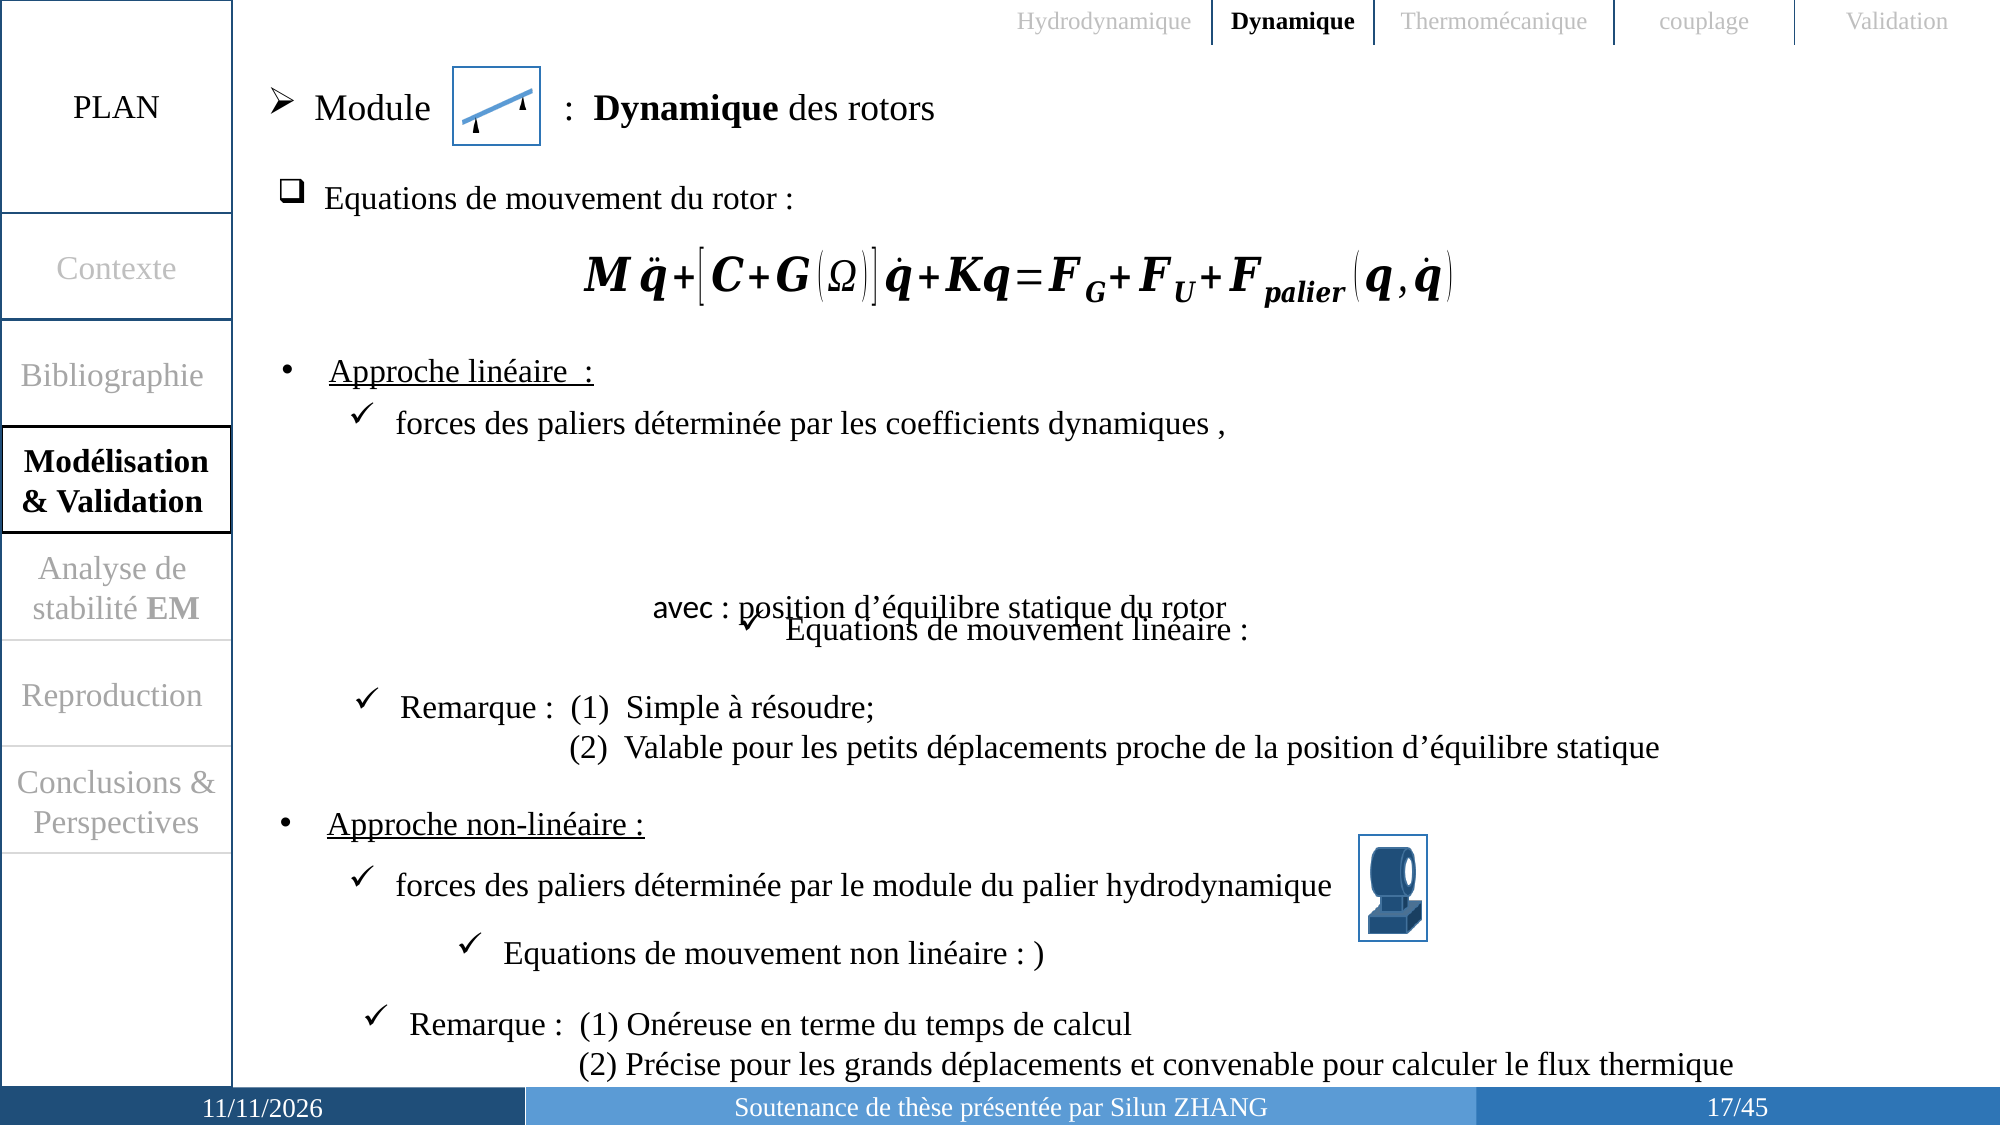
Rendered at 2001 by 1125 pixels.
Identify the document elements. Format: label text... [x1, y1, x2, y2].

text_box Equations de mouvement du rotor : [262, 168, 1339, 224]
table_header Validation [1795, 0, 2000, 45]
table_header Dynamique [1213, 0, 1373, 45]
table_header Thermomécanique [1375, 0, 1613, 45]
text_box Contexte [0, 212, 233, 321]
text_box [452, 66, 540, 146]
text_box Module : Dynamique des rotors [252, 75, 452, 136]
text_box Remarque : (1) Simple à résoudre; (2) Valable pour les petits déplacements proche de la position d’équilibre statique [338, 678, 1678, 773]
text_box Module : Dynamique des rotors [541, 75, 959, 136]
text_box forces des paliers déterminée par le module du palier hydrodynamique [333, 855, 1354, 911]
footer Soutenance de thèse présentée par Silun ZHANG [526, 1090, 1477, 1125]
text_box [0, 0, 233, 212]
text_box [1359, 835, 1428, 941]
table_header couplage [1615, 0, 1794, 45]
text_box Approche non-linéaire : [265, 794, 660, 850]
text_box [0, 321, 233, 1087]
text_box Remarque : (1) Onéreuse en terme du temps de calcul (2) Précise pour les grands déplacements et convenable pour calculer le flux thermique [347, 995, 1751, 1090]
slide_number 17/45 [1477, 1087, 2000, 1125]
text_box Approche linéaire : [266, 341, 609, 397]
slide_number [0, 1087, 525, 1125]
table_header Hydrodynamique [996, 0, 1211, 45]
